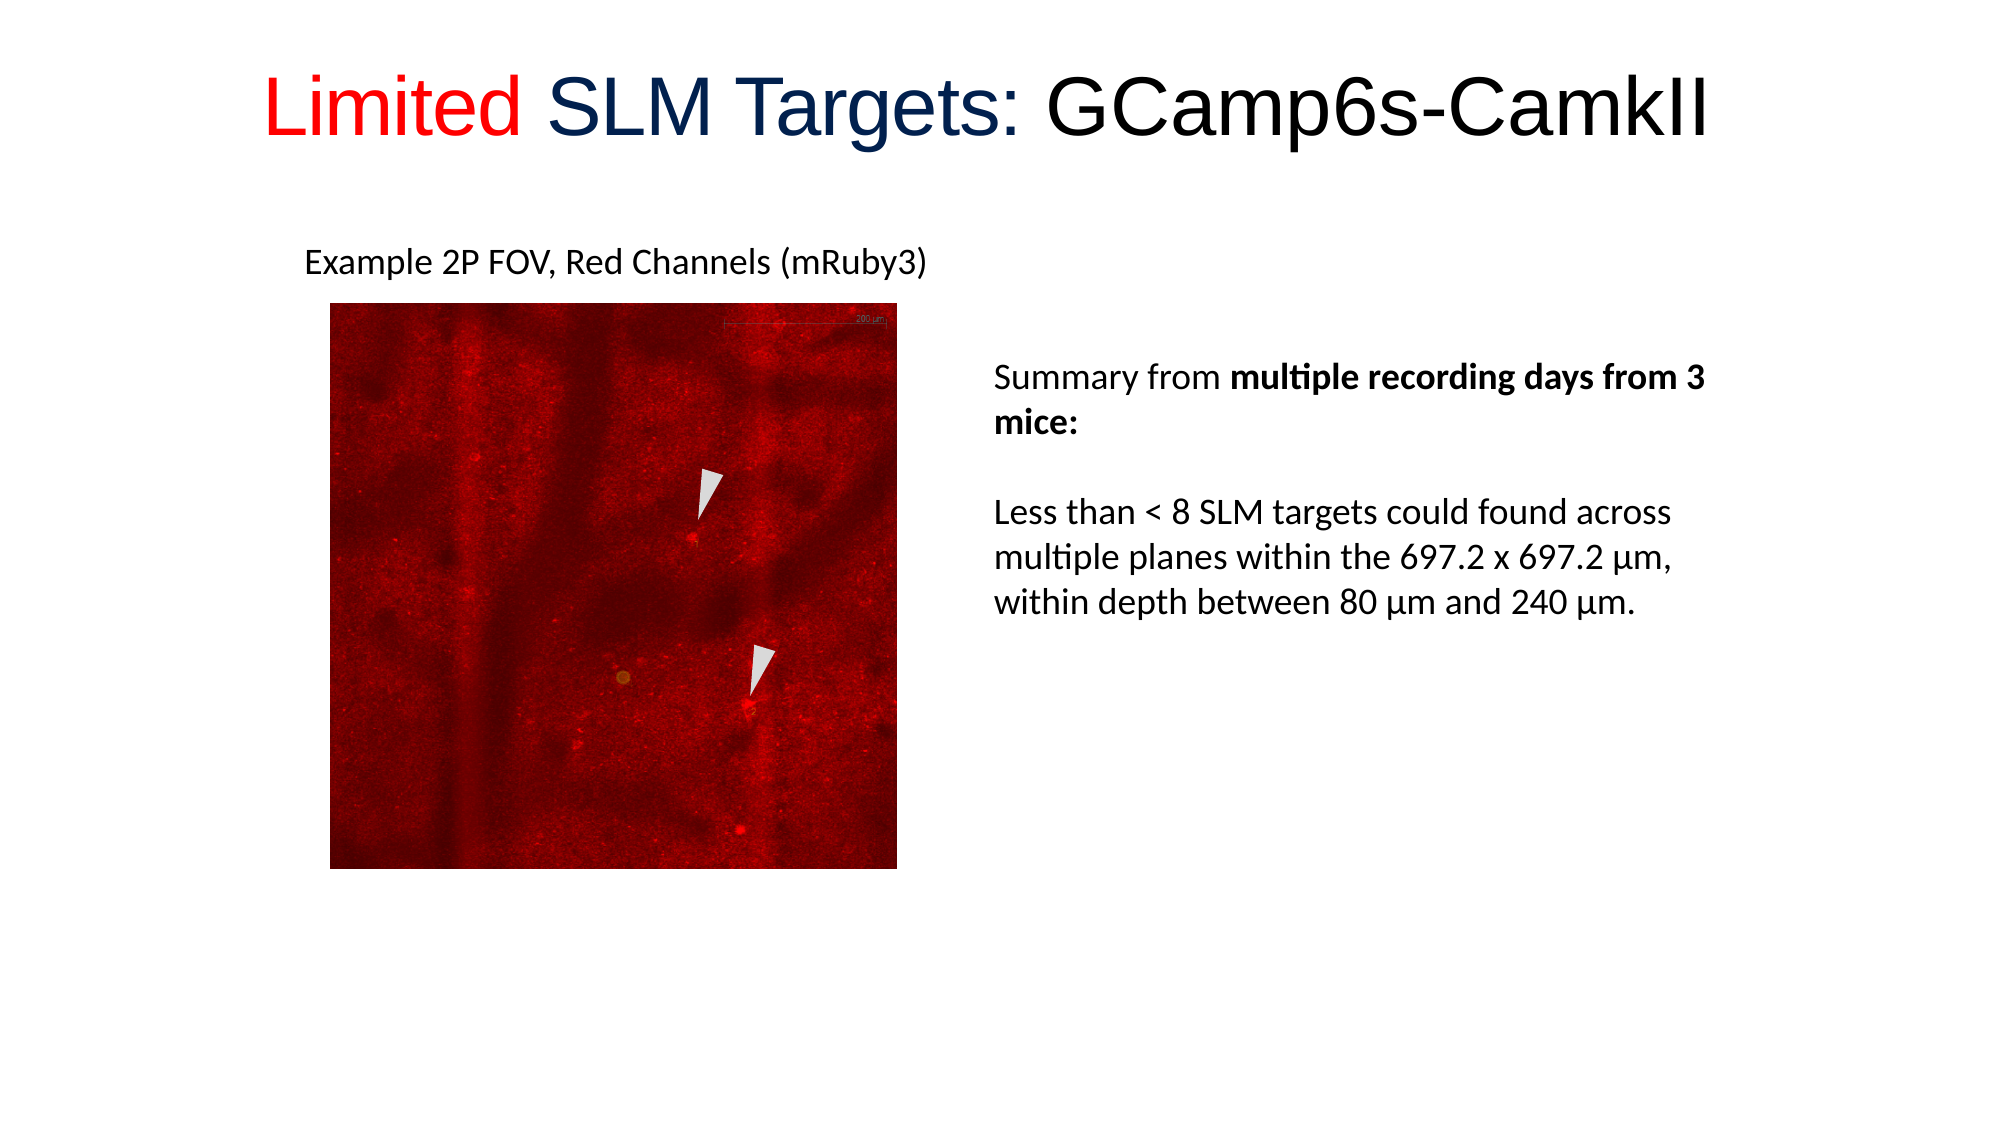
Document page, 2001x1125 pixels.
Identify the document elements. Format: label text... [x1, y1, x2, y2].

picture [330, 303, 897, 869]
text_box Summary from multiple recording days from 3 mice: Less than < 8 SLM targets could found across multiple planes within the 697.2 x 697.2 µm, within depth between 80 µm and 240 µm. [979, 344, 1767, 719]
title Limited SLM Targets: GCamp6s-CamkII [124, 0, 1850, 218]
text_box Example 2P FOV, Red Channels (mRuby3) [289, 229, 1290, 290]
